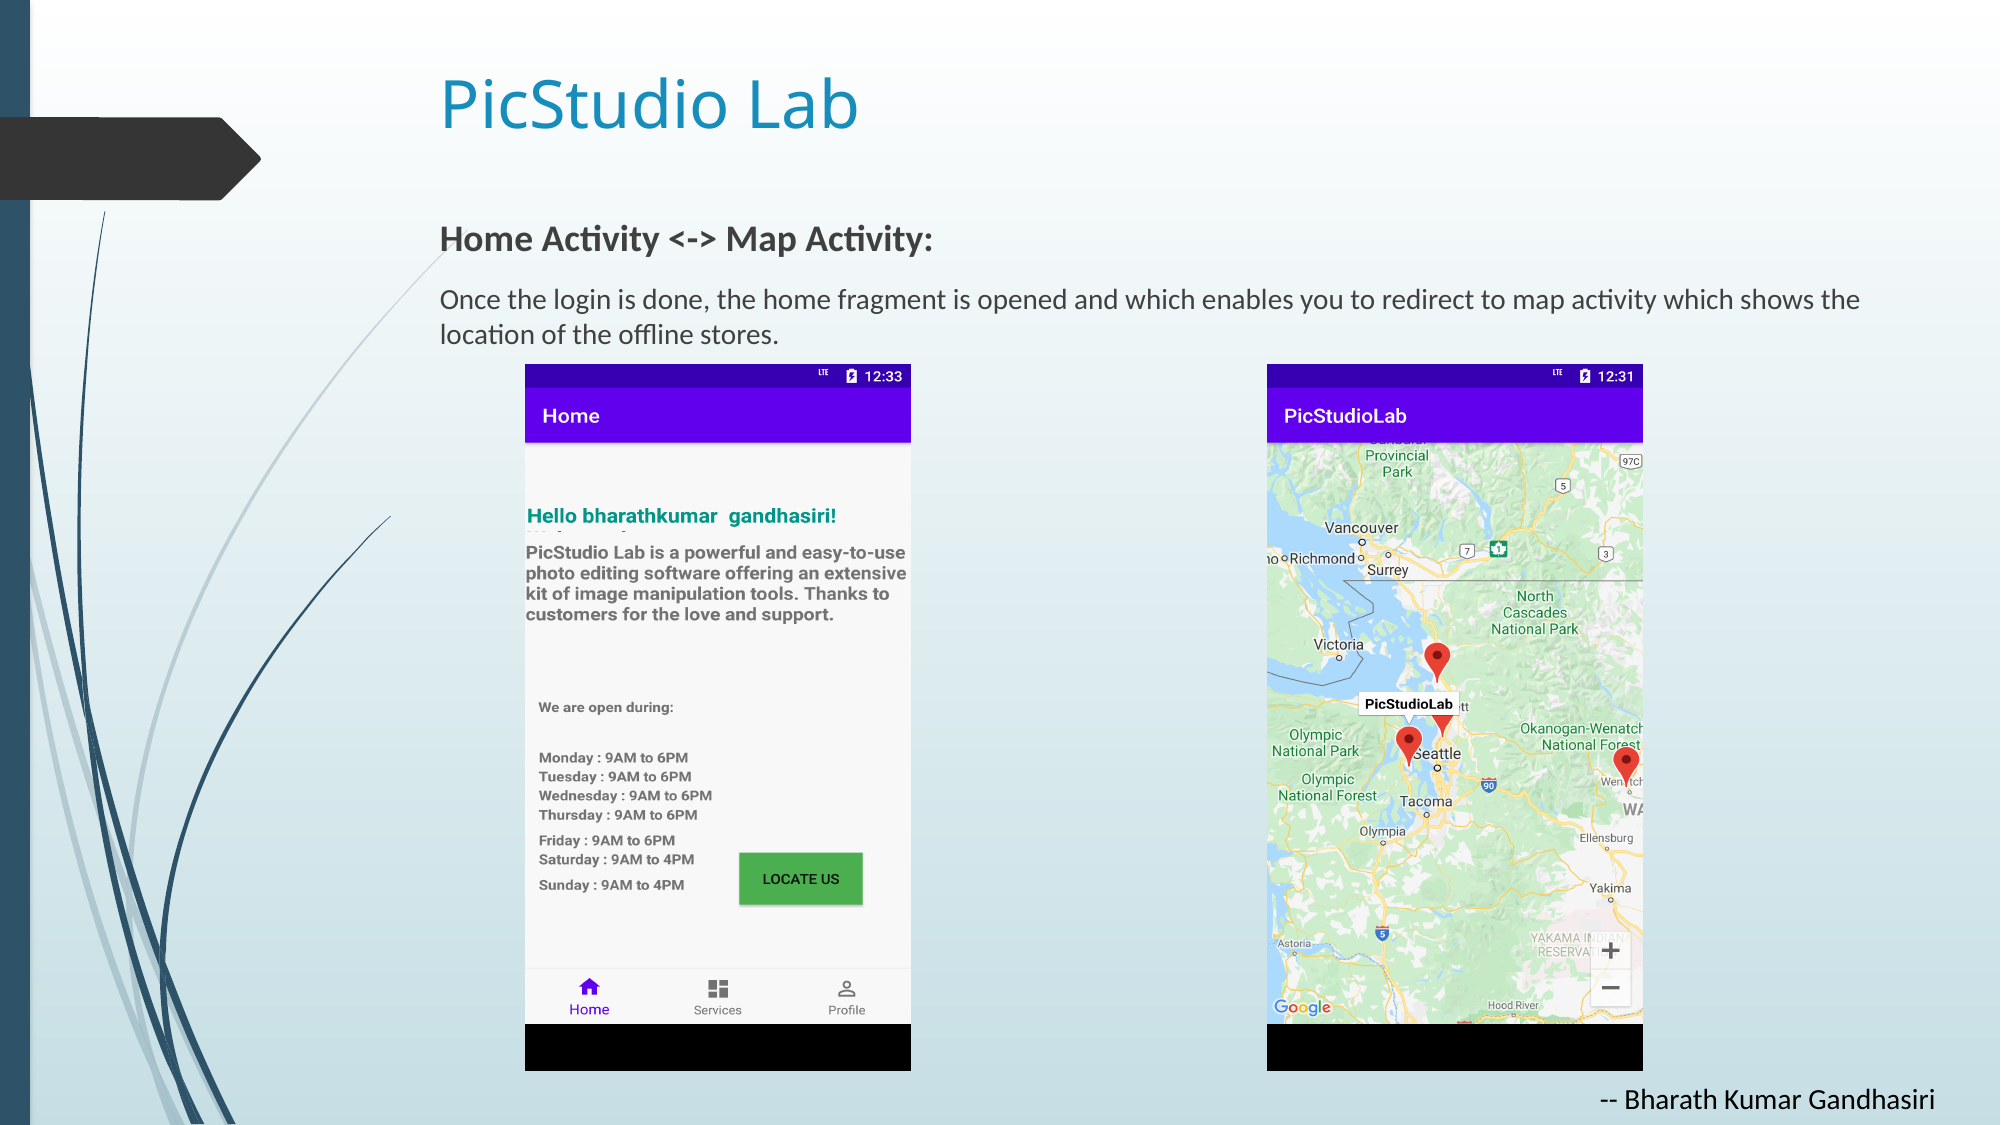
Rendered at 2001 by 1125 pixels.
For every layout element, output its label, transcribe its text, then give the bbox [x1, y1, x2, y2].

text_box PicStudio Lab [424, 54, 1927, 150]
picture [1267, 364, 1643, 1071]
picture [525, 364, 911, 1071]
footer -- Bharath Kumar Gandhasiri [1455, 1070, 1959, 1125]
list Home Activity <-> Map Activity: Once the login is done, the home fragment is opened and which enables you to redirect to map activity which shows the location of the offline stores. [424, 206, 1959, 1071]
